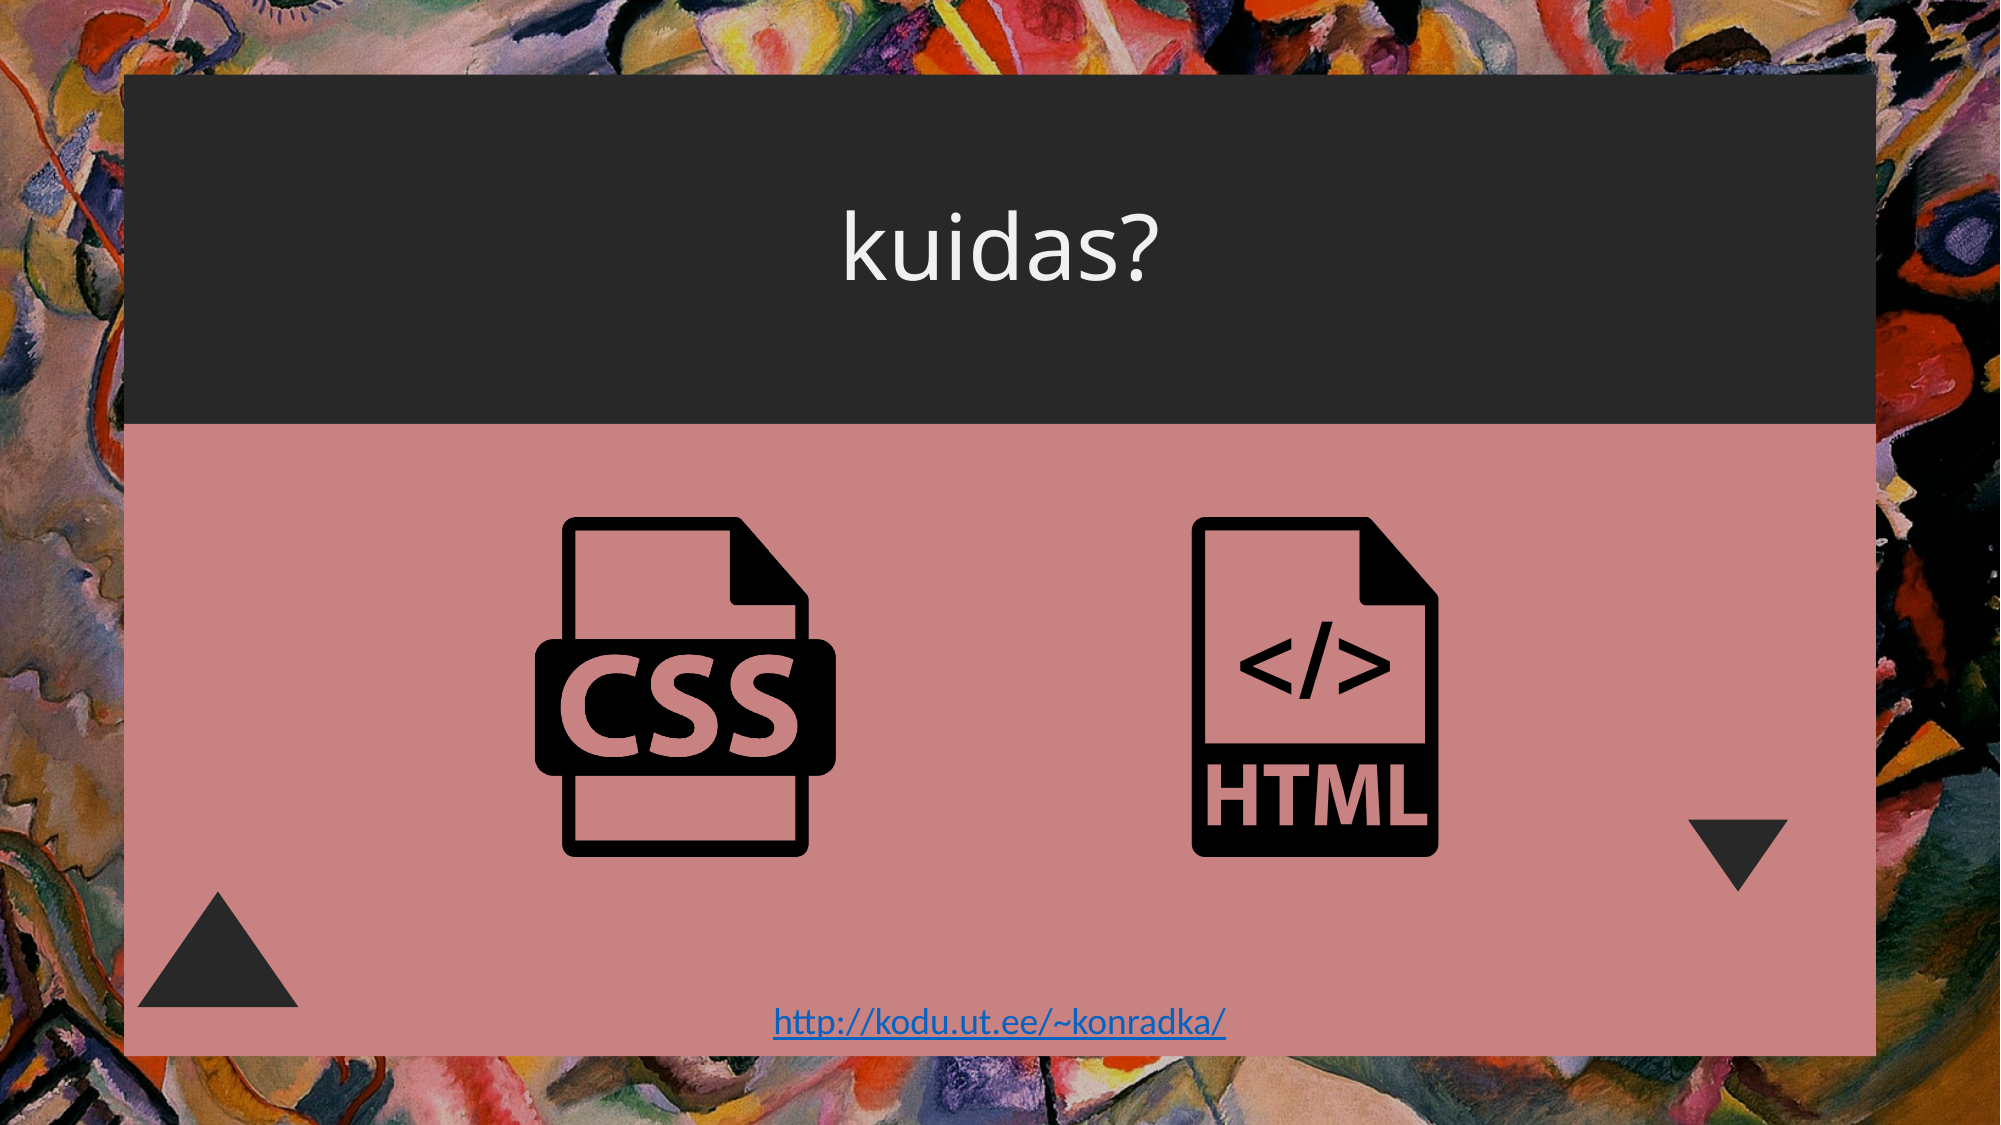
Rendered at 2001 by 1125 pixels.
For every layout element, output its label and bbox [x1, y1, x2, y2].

picture [0, 0, 2000, 1125]
text_box [123, 74, 1876, 1057]
